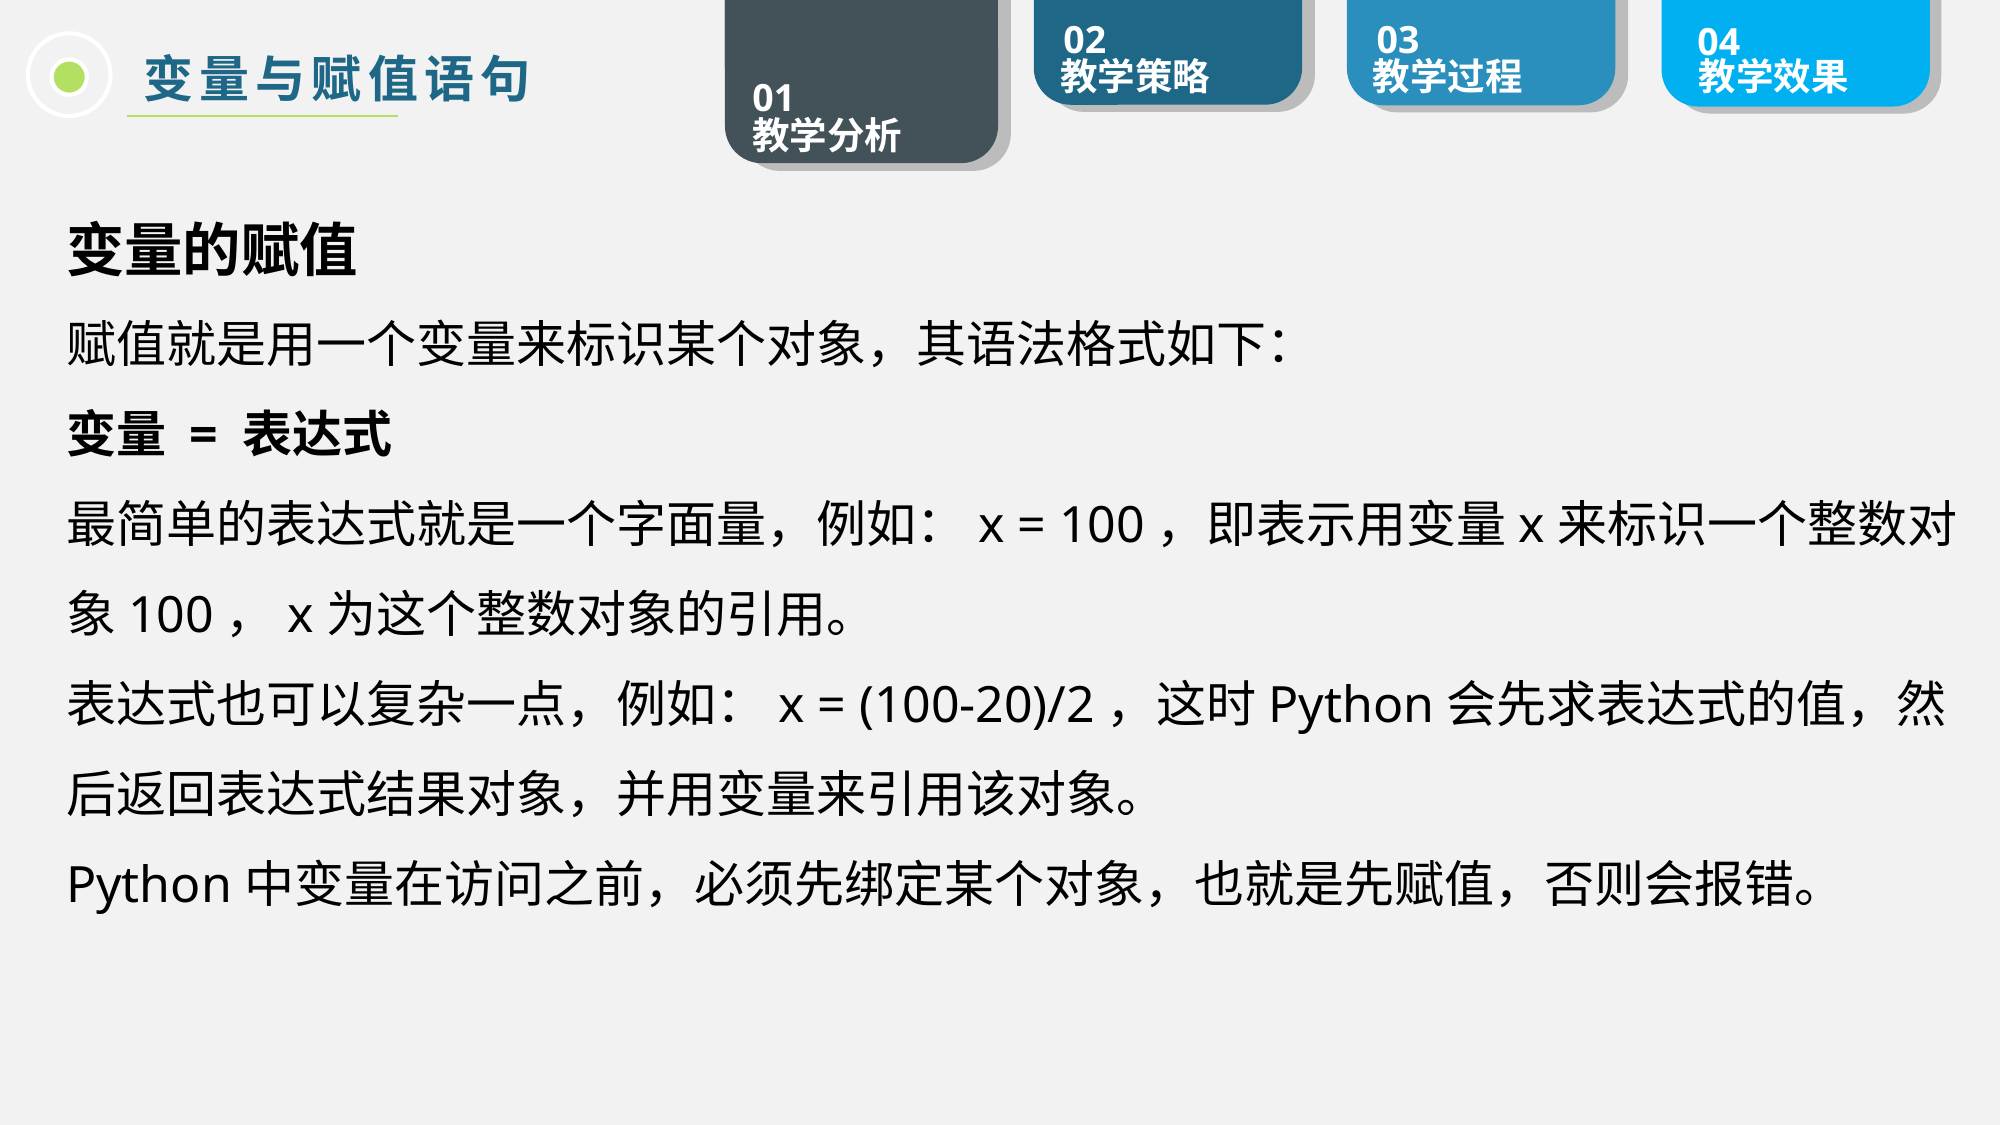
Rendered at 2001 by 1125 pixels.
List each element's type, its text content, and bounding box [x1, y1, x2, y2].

text_box 变量的赋值 赋值就是用一个变量来标识某个对象，其语法格式如下： 变量 = 表达式 最简单的表达式就是一个字面量，例如：x = 100，即表示用变量x来标识一个整数对象100，x为这个整数对象的引用。 表达式也可以复杂一点，例如：x = (100-20)/2，这时Python会先求表达式的值，然后返回表达式结果对象，并用变量来引用该对象。 Python中变量在访问之前，必须先绑定某个对象，也就是先赋值，否则会报错。 [51, 170, 1980, 921]
text_box 变量与赋值语句 [128, 40, 1155, 115]
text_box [27, 33, 111, 117]
